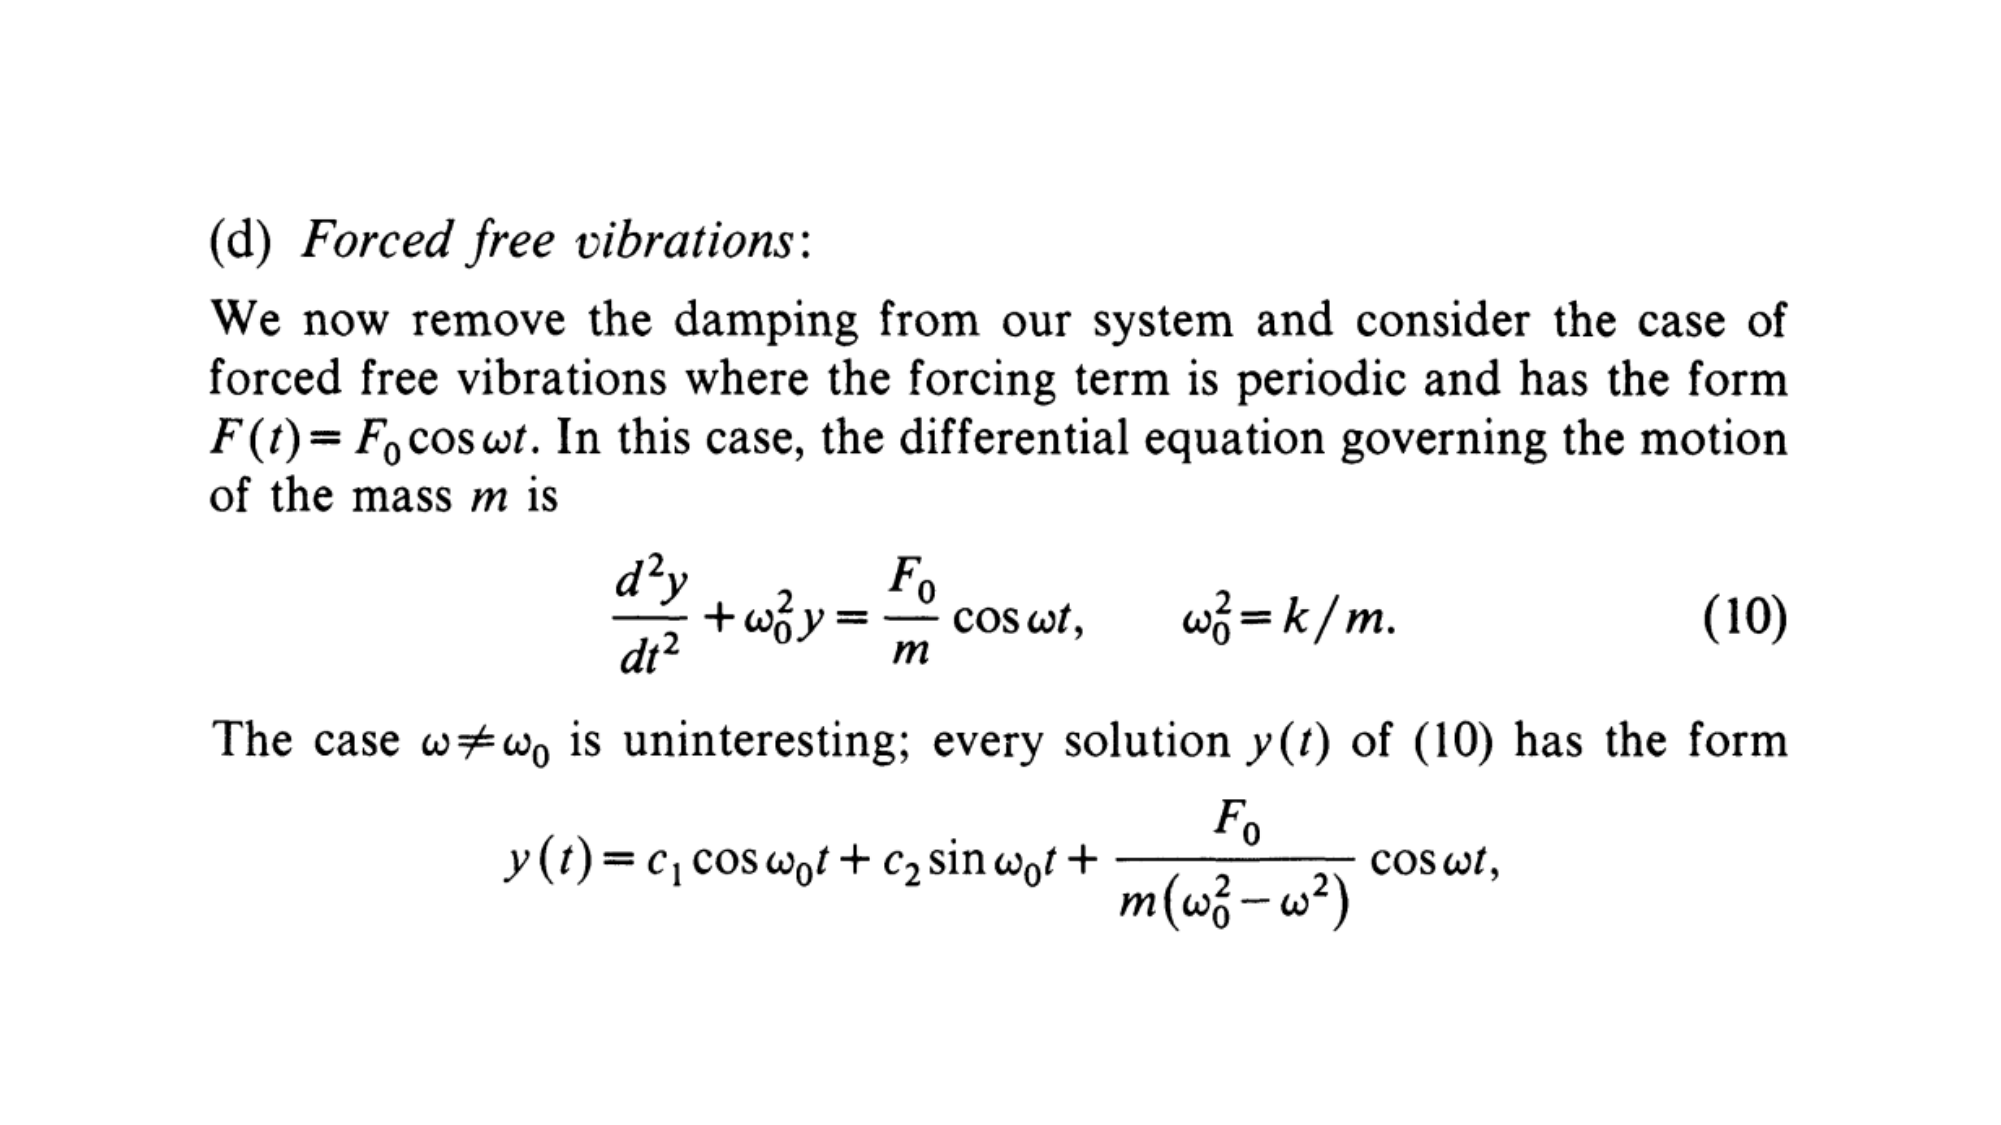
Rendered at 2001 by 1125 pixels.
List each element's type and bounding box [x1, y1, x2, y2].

picture [194, 184, 1806, 941]
